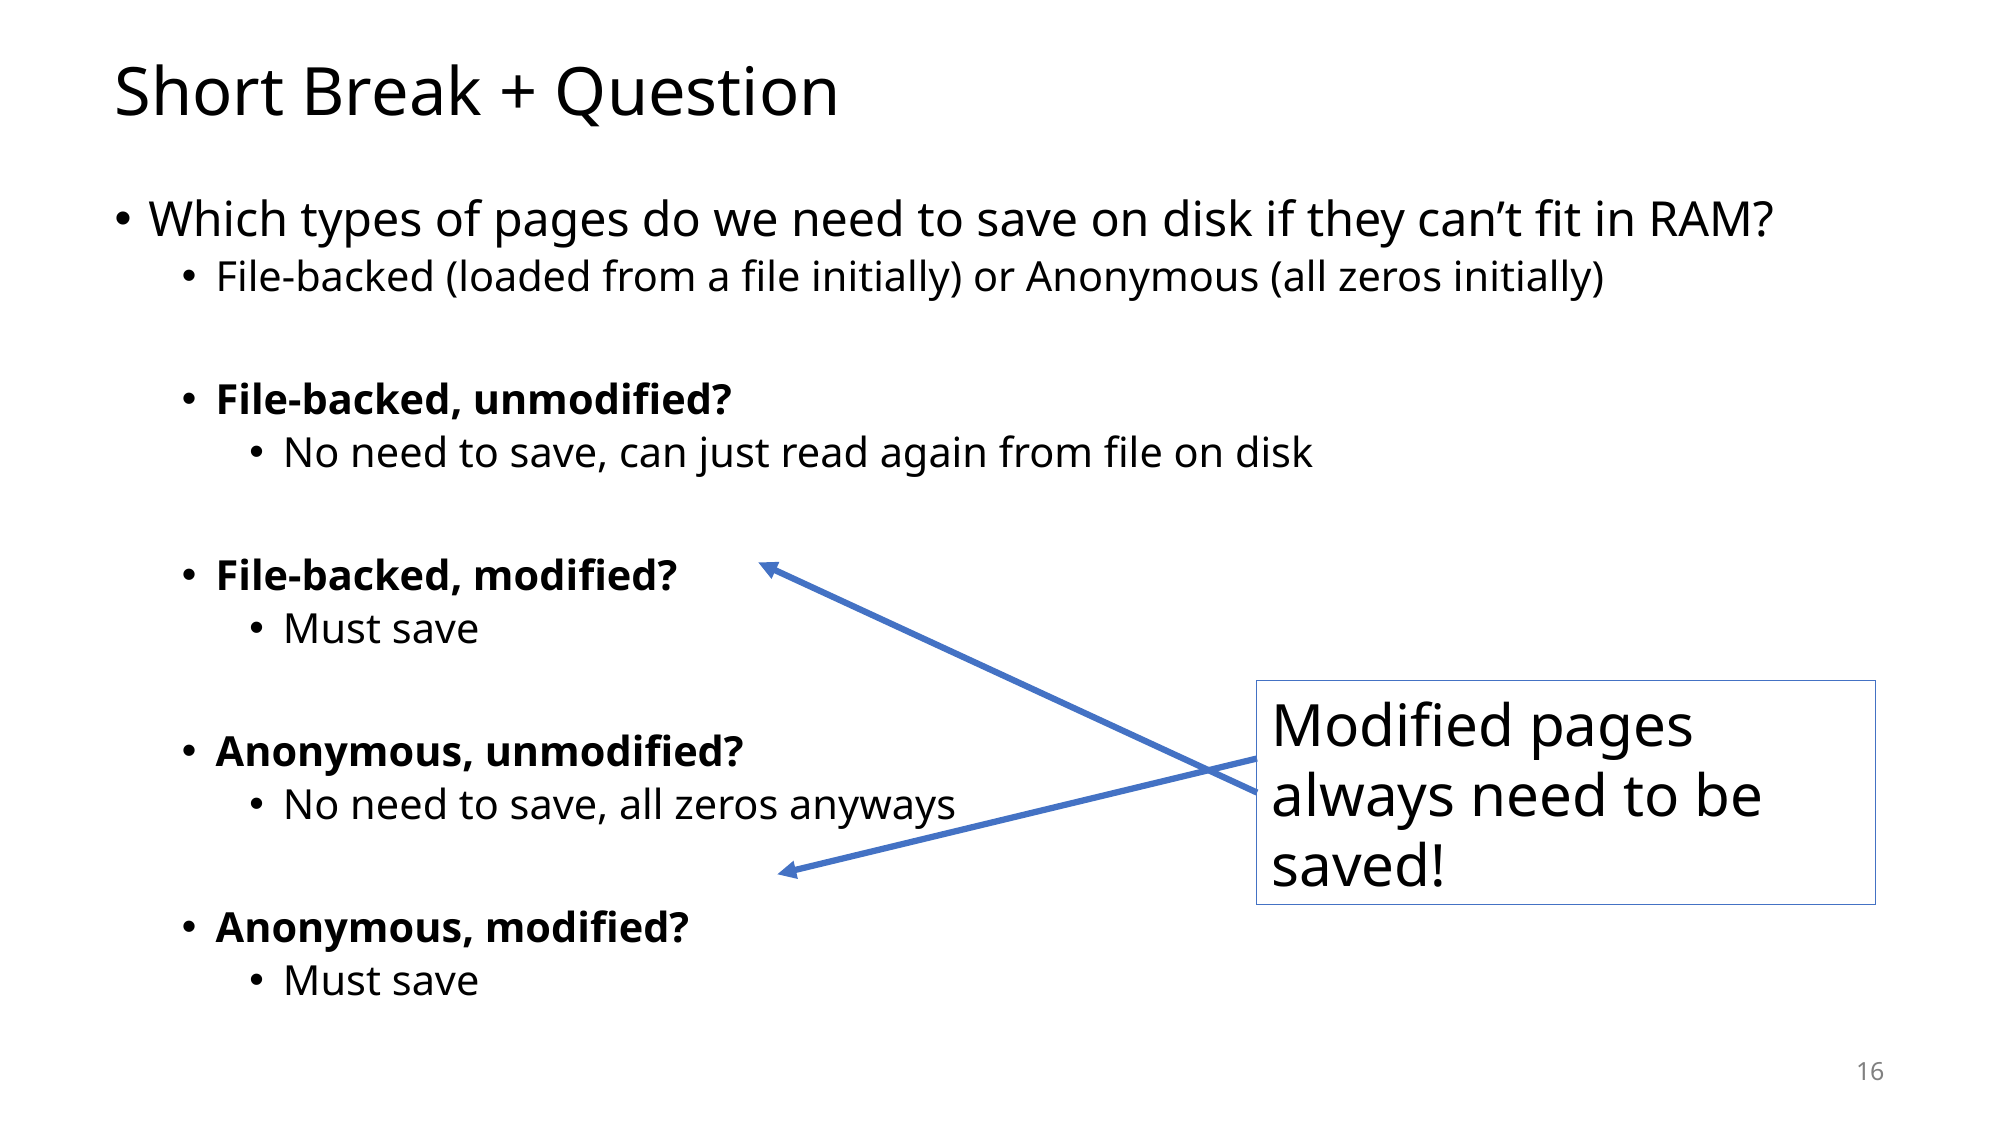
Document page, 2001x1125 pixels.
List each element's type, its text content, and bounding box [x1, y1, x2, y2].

list Which types of pages do we need to save on disk if they can’t fit in RAM? File-backed (loaded from a file initially) or Anonymous (all zeros initially) File-backed, unmodified? No need to save, can just read again from file on disk File-backed, modified? Must save Anonymous, unmodified? No need to save, all zeros anyways Anonymous, modified? Must save [99, 187, 1955, 1013]
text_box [777, 758, 1258, 875]
title Short Break + Question [99, 37, 1900, 150]
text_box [758, 562, 1258, 759]
slide_number 16 [1749, 1042, 1900, 1103]
text_box Modified pages always need to be saved! [1256, 680, 1876, 905]
